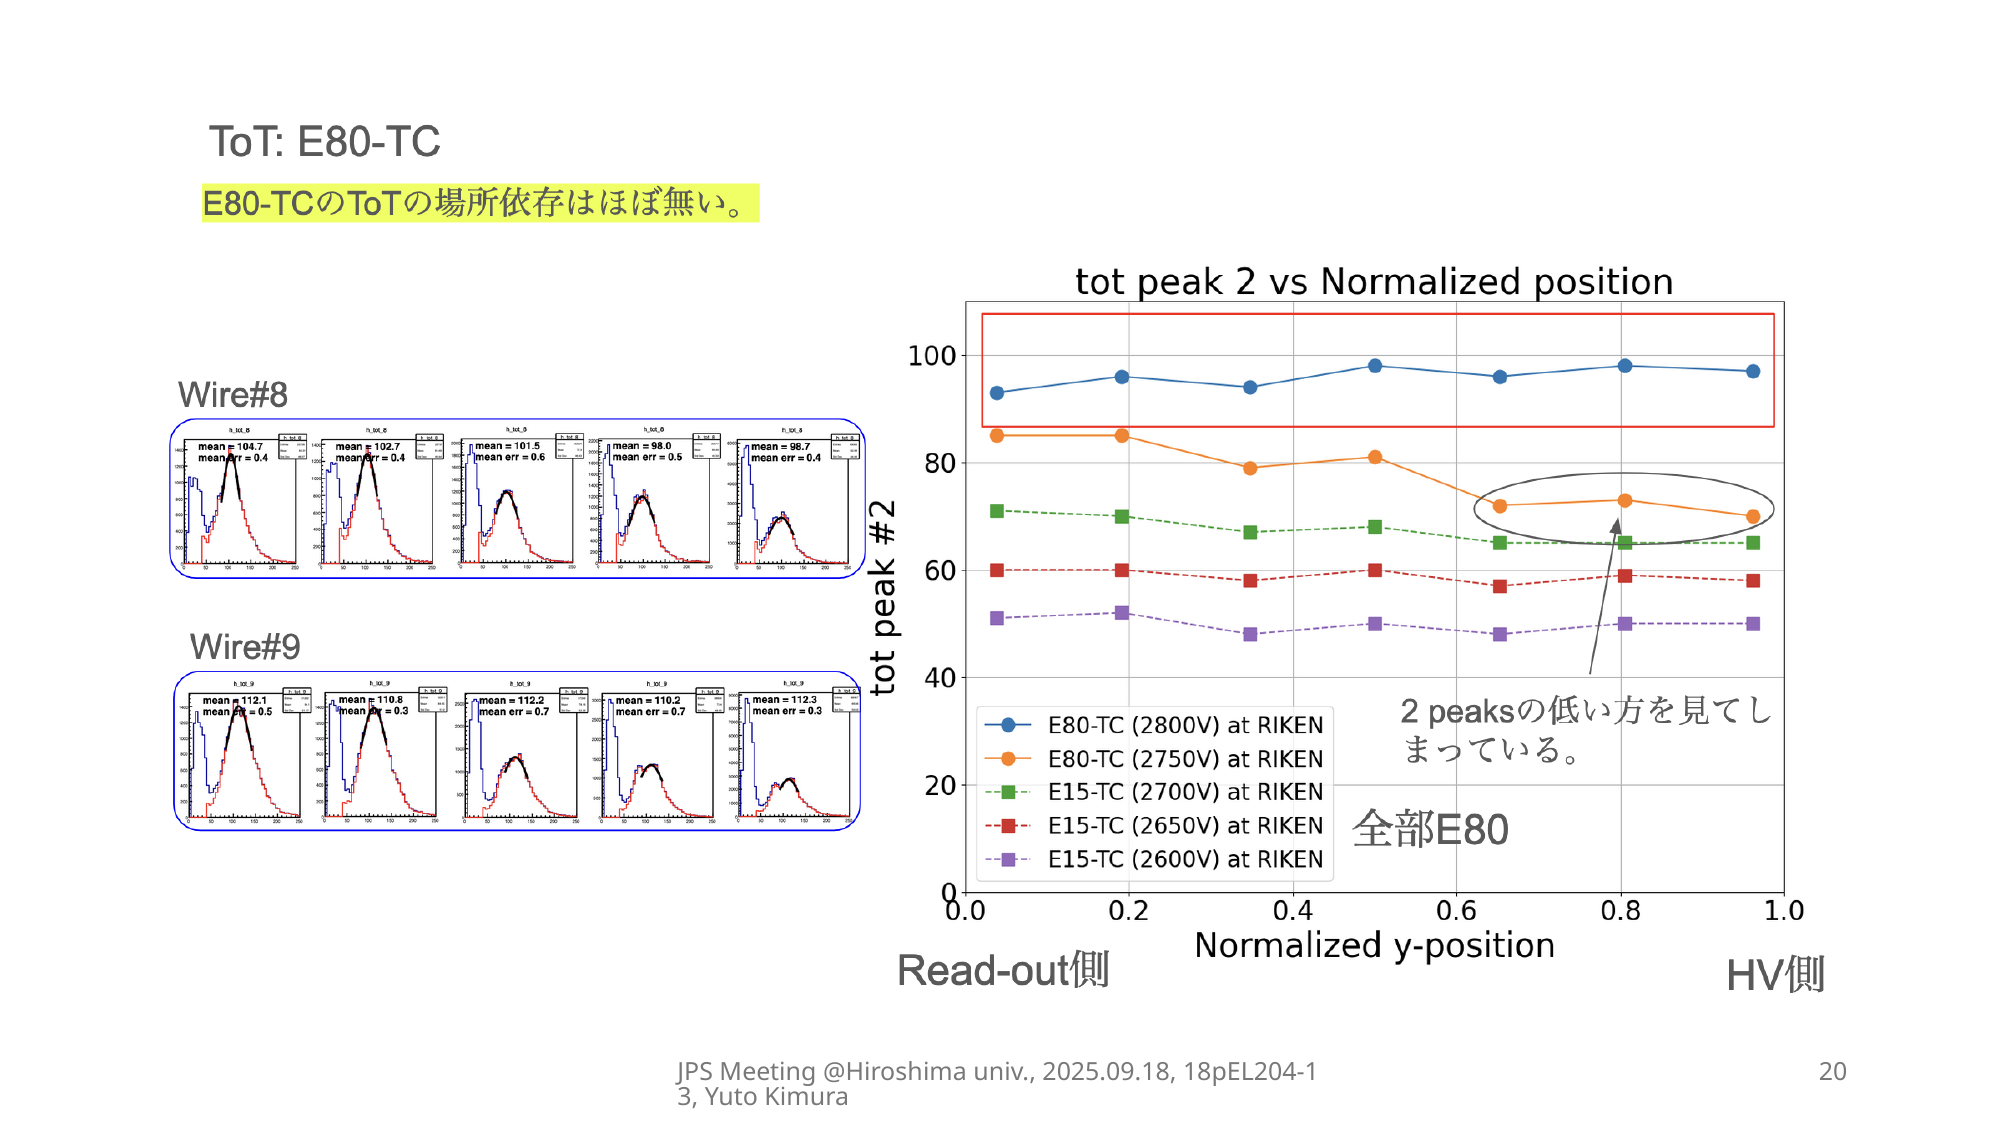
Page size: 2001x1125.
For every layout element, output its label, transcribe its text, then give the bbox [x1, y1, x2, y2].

footer JPS Meeting @Hiroshima univ., 2025.09.18, 18pEL204-13, Yuto Kimura [662, 1042, 1338, 1103]
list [165, 99, 1835, 1026]
slide_number 20 [1412, 1042, 1863, 1103]
